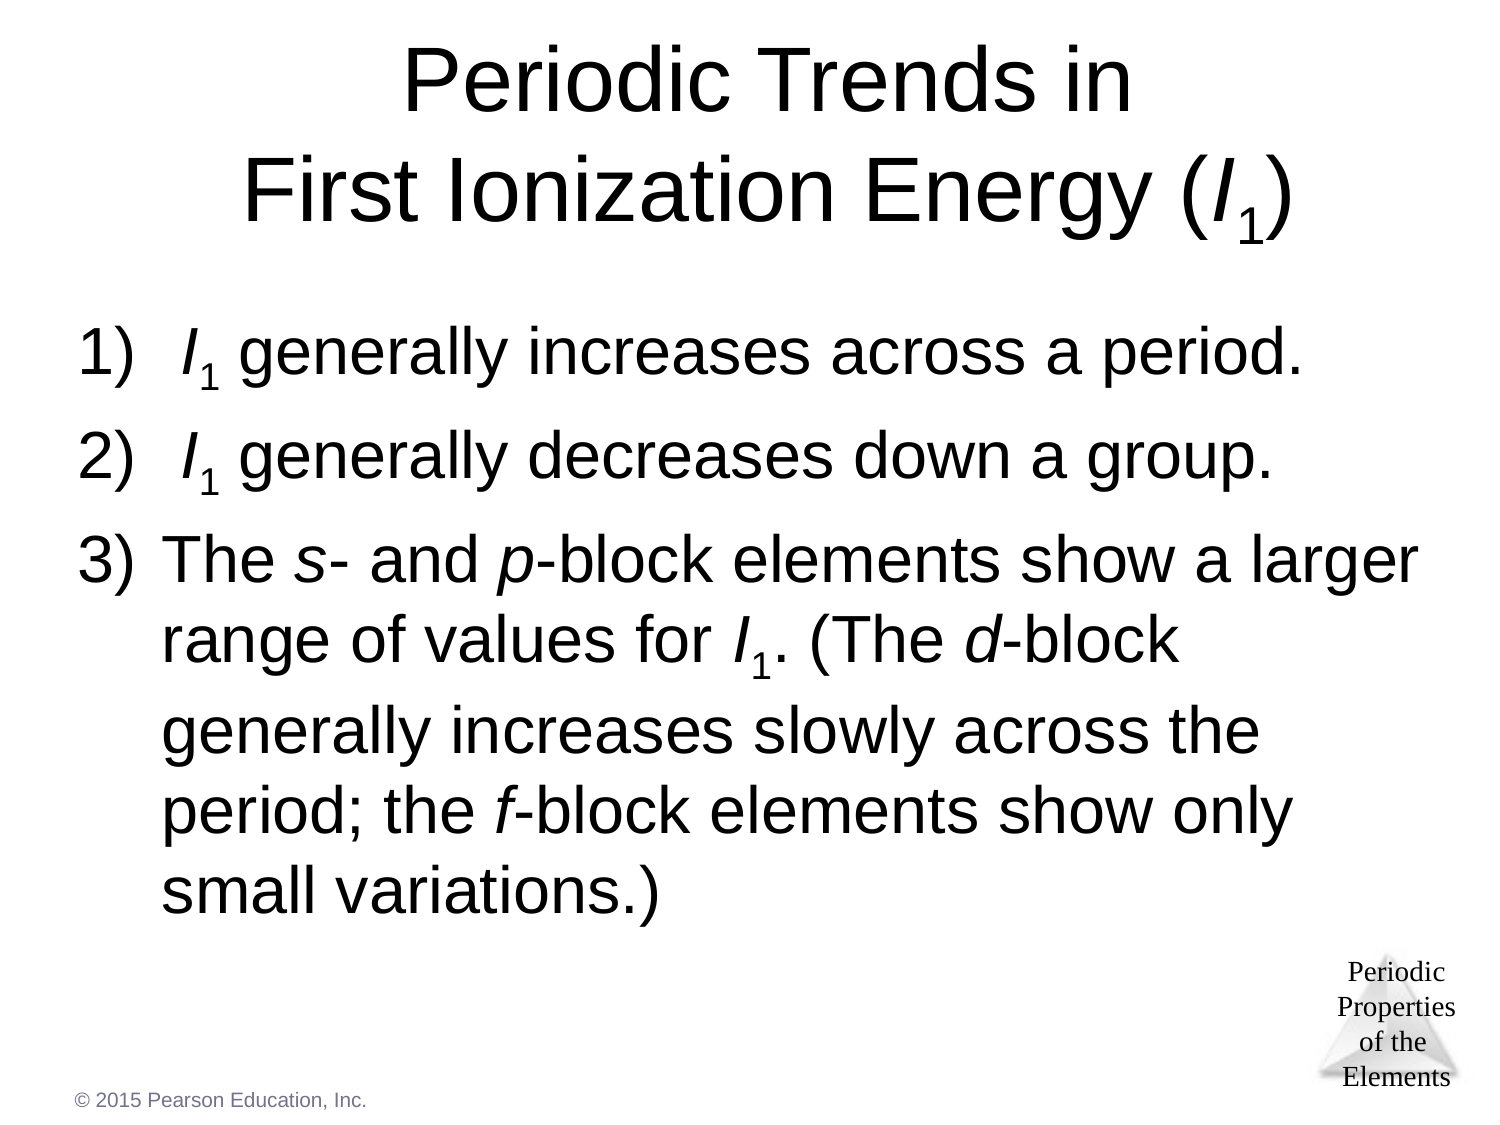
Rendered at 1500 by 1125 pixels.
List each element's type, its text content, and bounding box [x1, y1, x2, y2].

picture [1275, 899, 1500, 1125]
list I1 generally increases across a period. I1 generally decreases down a group. The s- and p-block elements show a larger range of values for I1. (The d-block generally increases slowly across the period; the f-block elements show only small variations.) [62, 299, 1438, 938]
title Periodic Trends in First Ionization Energy (I1) [174, 24, 1363, 250]
